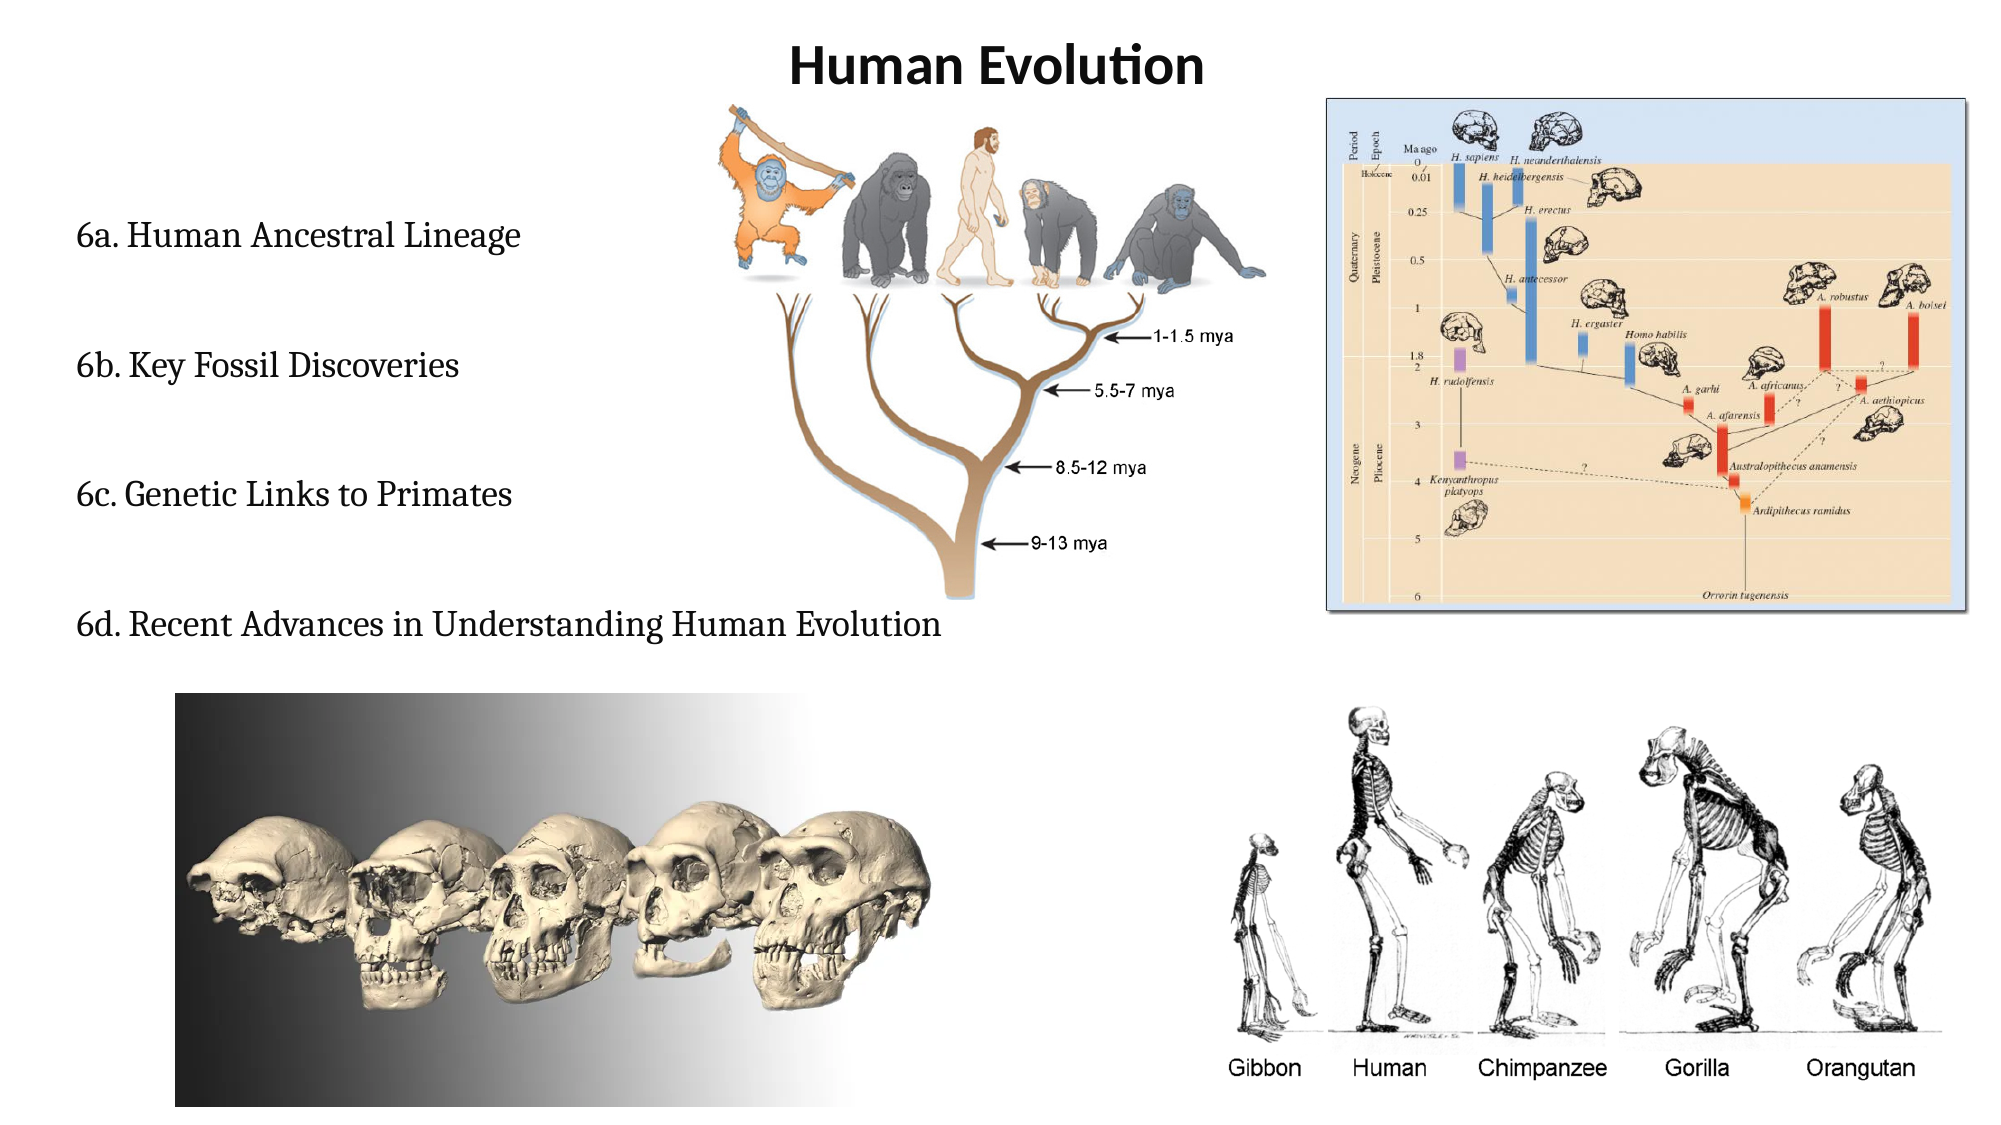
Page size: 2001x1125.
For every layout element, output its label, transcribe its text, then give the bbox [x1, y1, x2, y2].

picture [710, 104, 1276, 609]
text_box Human Evolution [774, 18, 1225, 104]
text_box 6a. Human Ancestral Lineage 6b. Key Fossil Discoveries 6c. Genetic Links to Primates 6d. Recent Advances in Understanding Human Evolution [61, 199, 1062, 652]
picture [175, 693, 948, 1108]
picture [1325, 97, 1970, 615]
picture [1196, 685, 1953, 1097]
